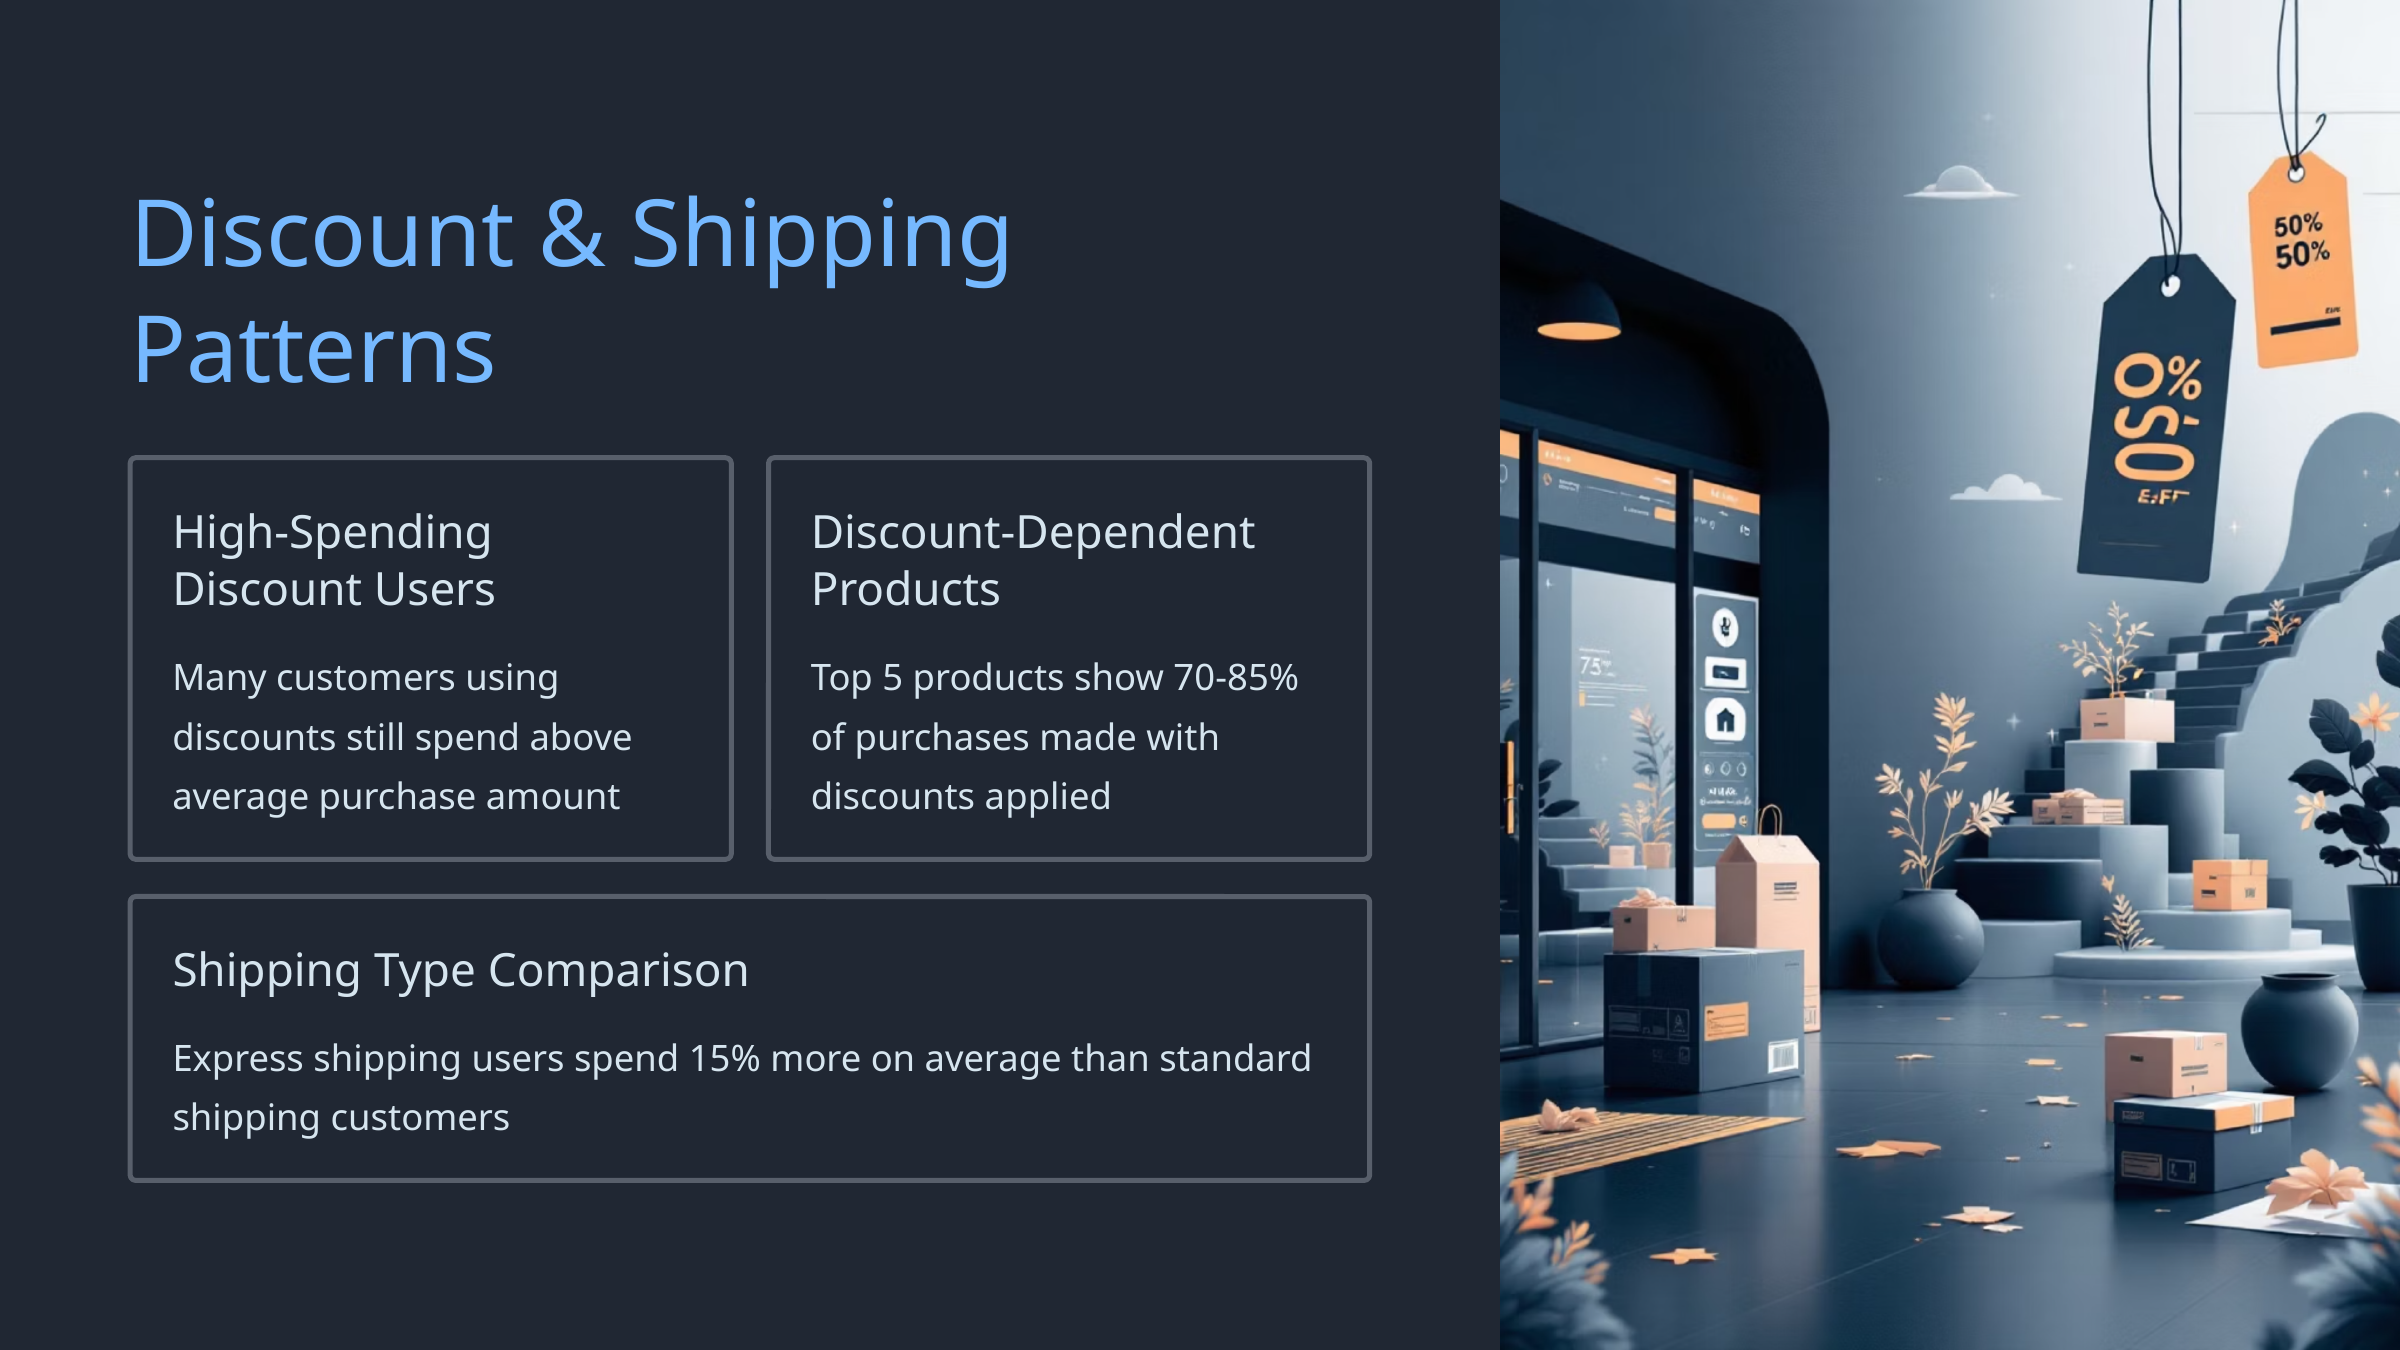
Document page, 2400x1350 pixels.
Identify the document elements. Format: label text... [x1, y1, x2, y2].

text_box [768, 457, 1370, 860]
picture [1499, 0, 2400, 1350]
text_box [130, 896, 1370, 1181]
text_box Discount & Shipping Patterns [130, 169, 1370, 402]
text_box Many customers using discounts still spend above average purchase amount [172, 638, 690, 818]
text_box [130, 457, 732, 860]
text_box High-Spending Discount Users [172, 500, 690, 617]
text_box Express shipping users spend 15% more on average than standard shipping customers [172, 1019, 1328, 1139]
text_box Shipping Type Comparison [172, 938, 769, 997]
text_box Discount-Dependent Products [810, 500, 1328, 617]
text_box Top 5 products show 70-85% of purchases made with discounts applied [810, 638, 1328, 818]
